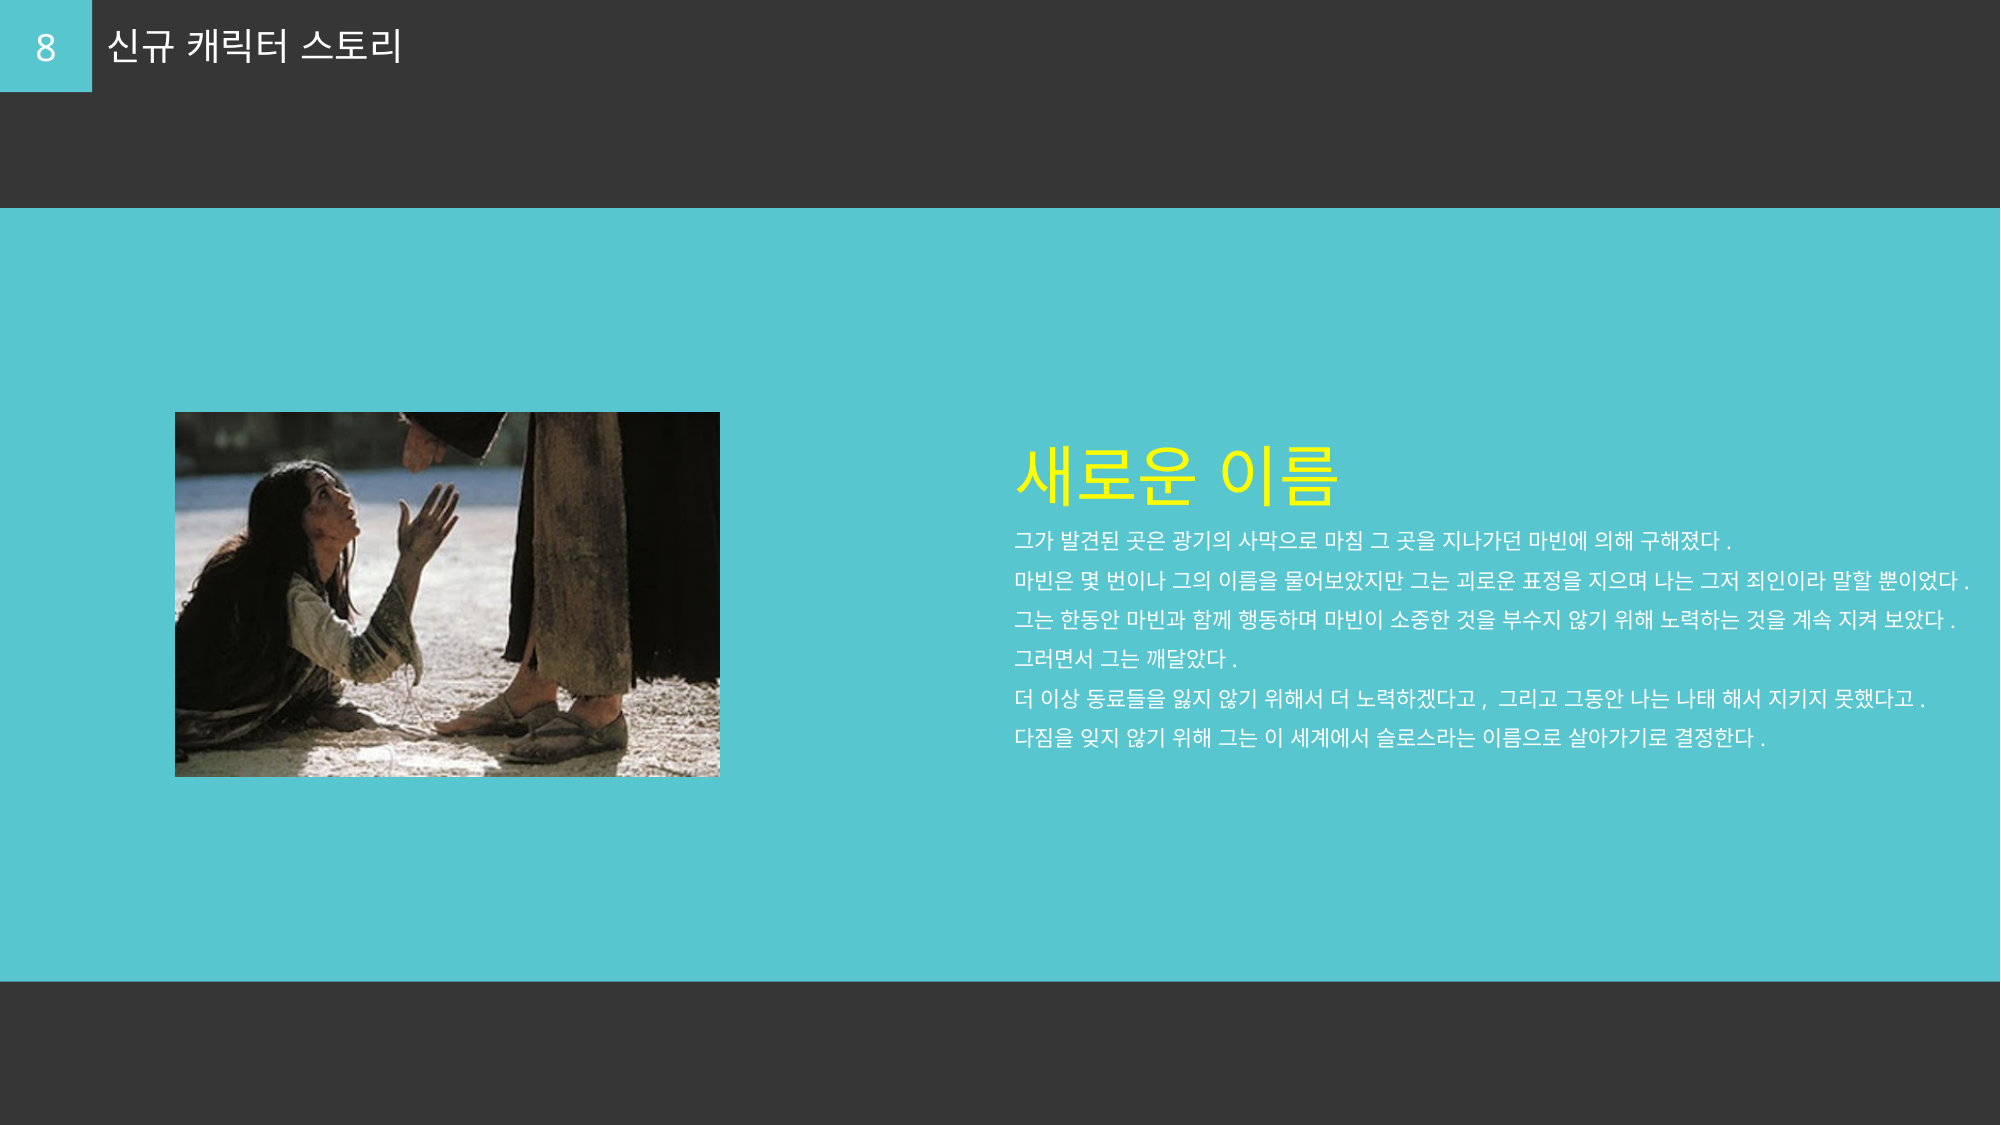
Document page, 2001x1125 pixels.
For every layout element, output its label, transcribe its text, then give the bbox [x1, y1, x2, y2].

text_box [0, 207, 2000, 983]
text_box 새로운 이름 그가 발견된 곳은 광기의 사막으로 마침 그 곳을 지나가던 마빈에 의해 구해졌다. 마빈은 몇 번이나 그의 이름을 물어보았지만 그는 괴로운 표정을 지으며 나는 그저 죄인이라 말할 뿐이었다. 그는 한동안 마빈과 함께 행동하며 마빈이 소중한 것을 부수지 않기 위해 노력하는 것을 계속 지켜 보았다. 그러면서 그는 깨달았다. 더 이상 동료들을 잃지 않기 위해서 더 노력하겠다고, 그리고 그동안 나는 나태 해서 지키지 못했다고. 다짐을 잊지 않기 위해 그는 이 세계에서 슬로스라는 이름으로 살아가기로 결정한다. [999, 387, 2000, 759]
text_box 신규 캐릭터 스토리 [92, 15, 604, 76]
text_box 8 [0, 0, 93, 93]
picture [175, 412, 720, 777]
